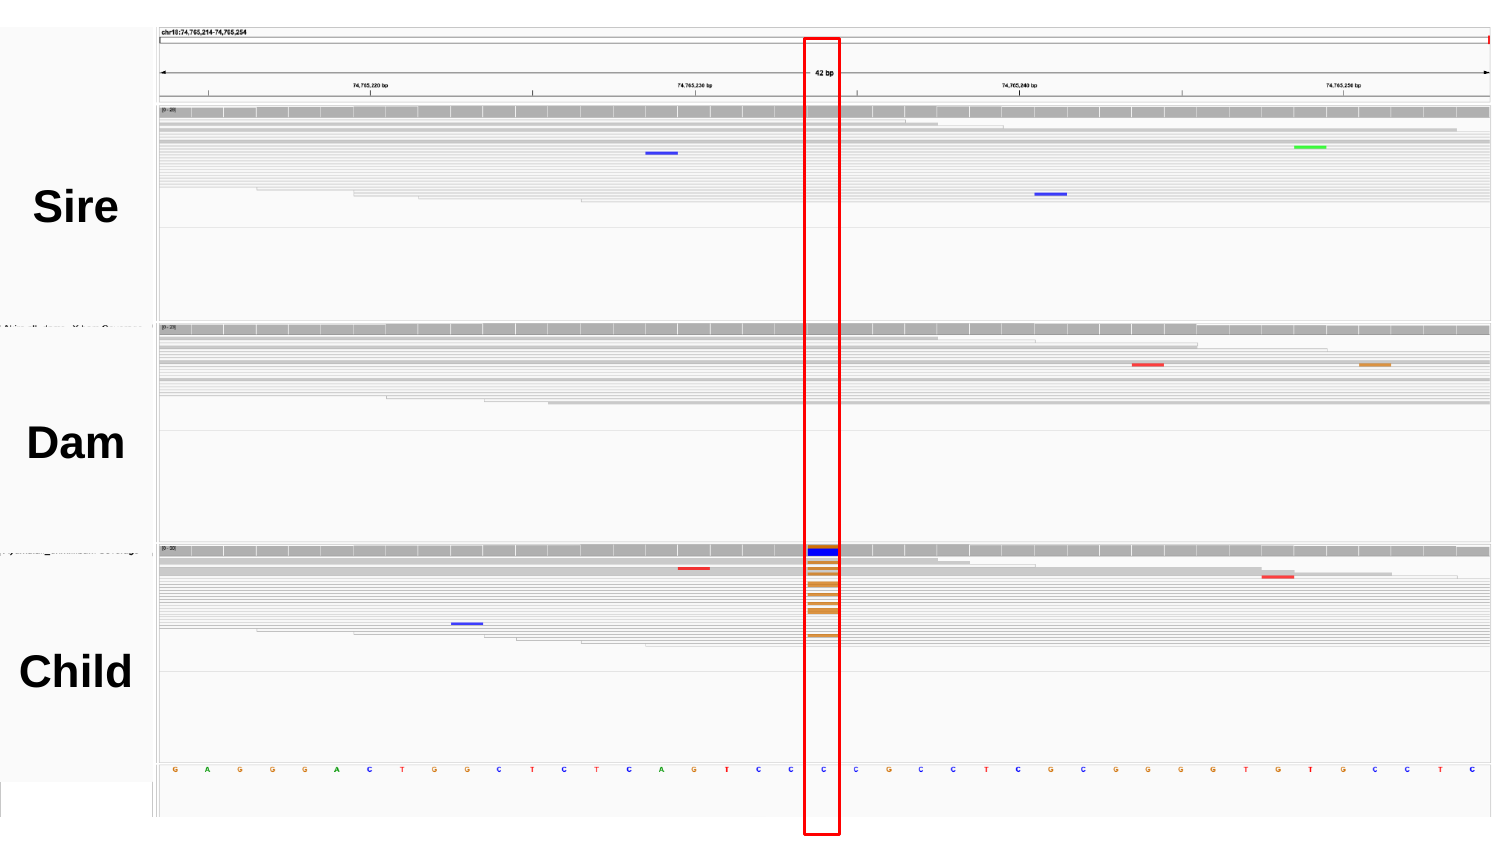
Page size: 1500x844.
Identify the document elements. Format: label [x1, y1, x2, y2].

picture [0, 26, 1500, 817]
text_box [804, 825, 840, 835]
